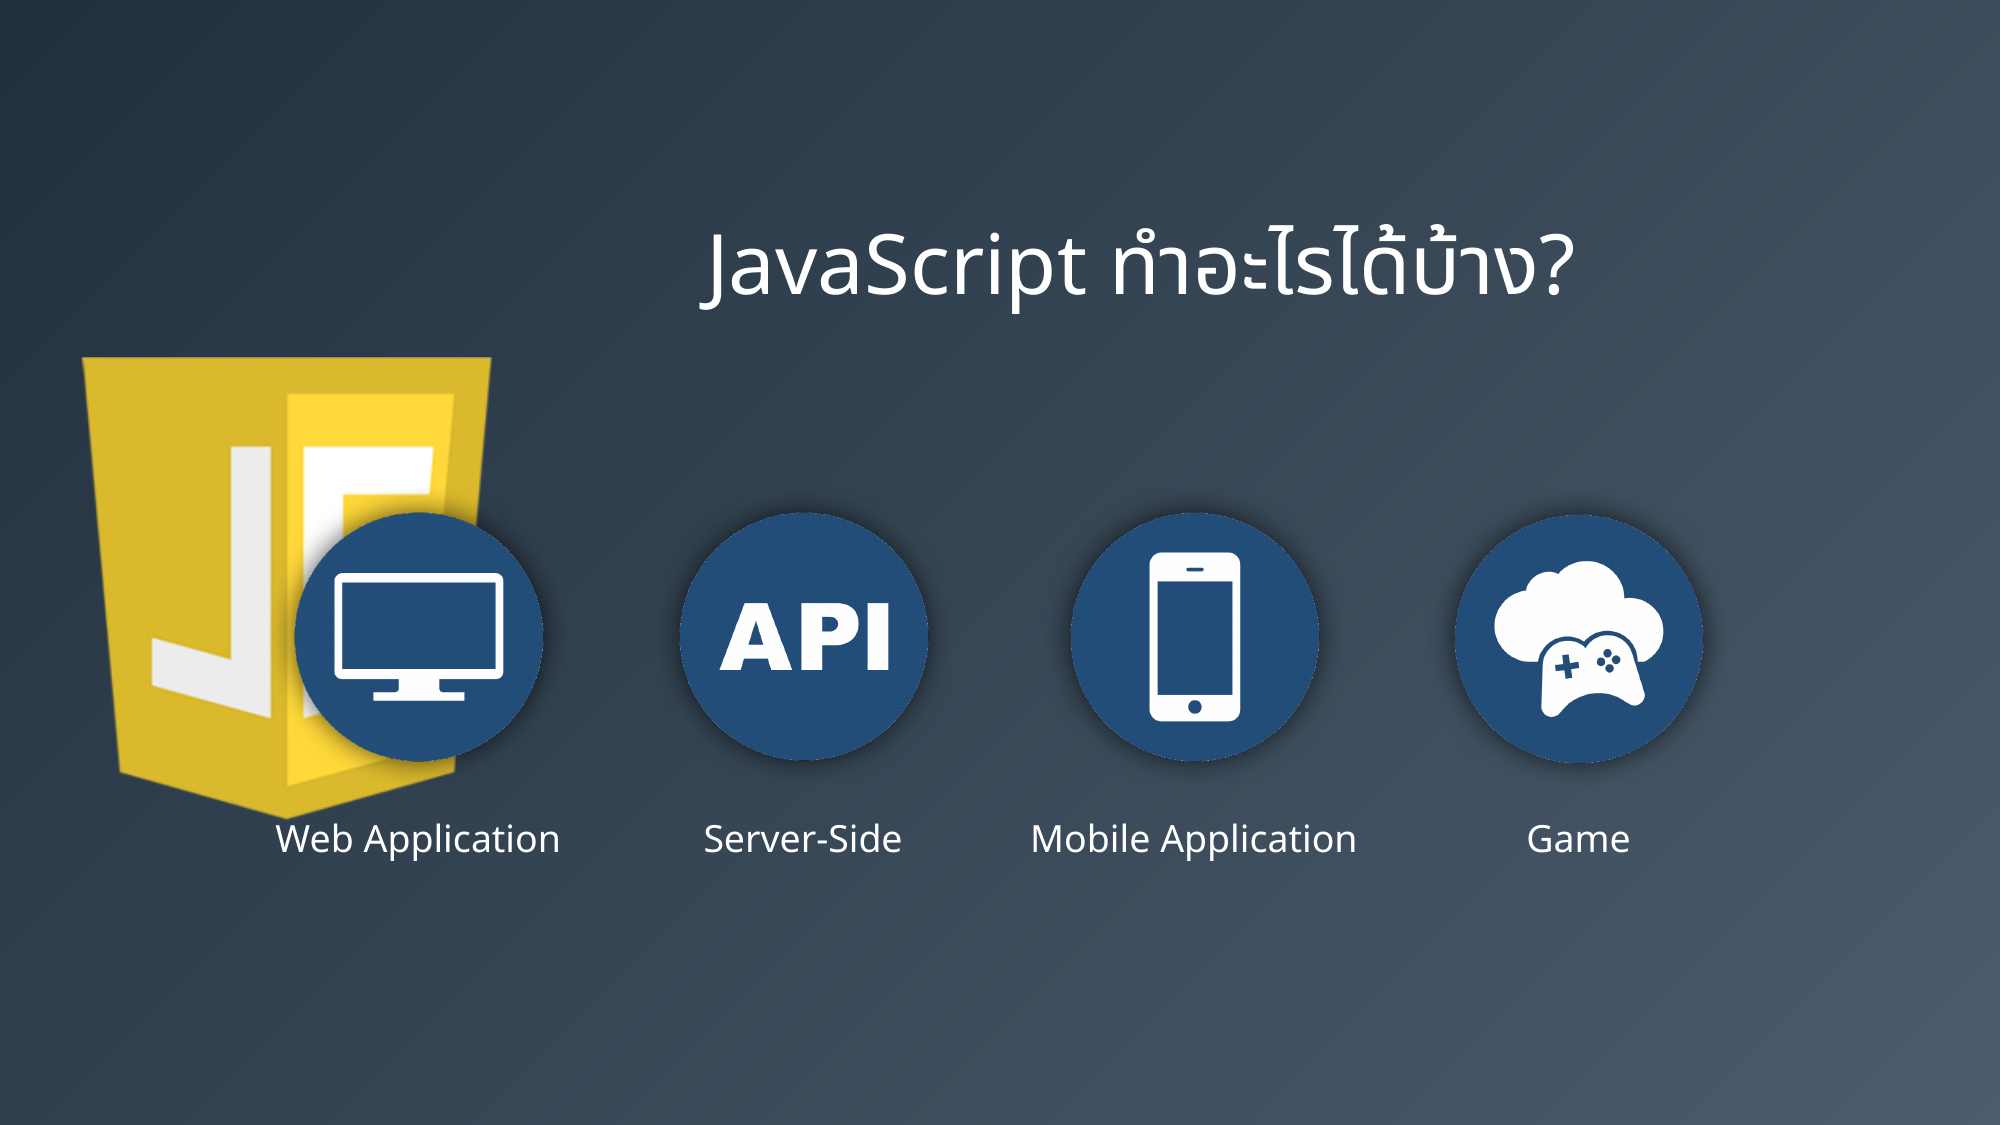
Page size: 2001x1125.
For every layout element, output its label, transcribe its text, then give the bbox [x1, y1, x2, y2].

text_box JavaScript ทำอะไรได้บ้าง? [691, 203, 1591, 319]
text_box Server-Side [688, 807, 918, 868]
text_box Web Application [260, 807, 577, 868]
picture [665, 498, 942, 775]
picture [1440, 500, 1717, 777]
picture [52, 331, 557, 847]
text_box Mobile Application [1015, 807, 1374, 868]
text_box Game [1511, 807, 1646, 868]
picture [1056, 498, 1333, 775]
